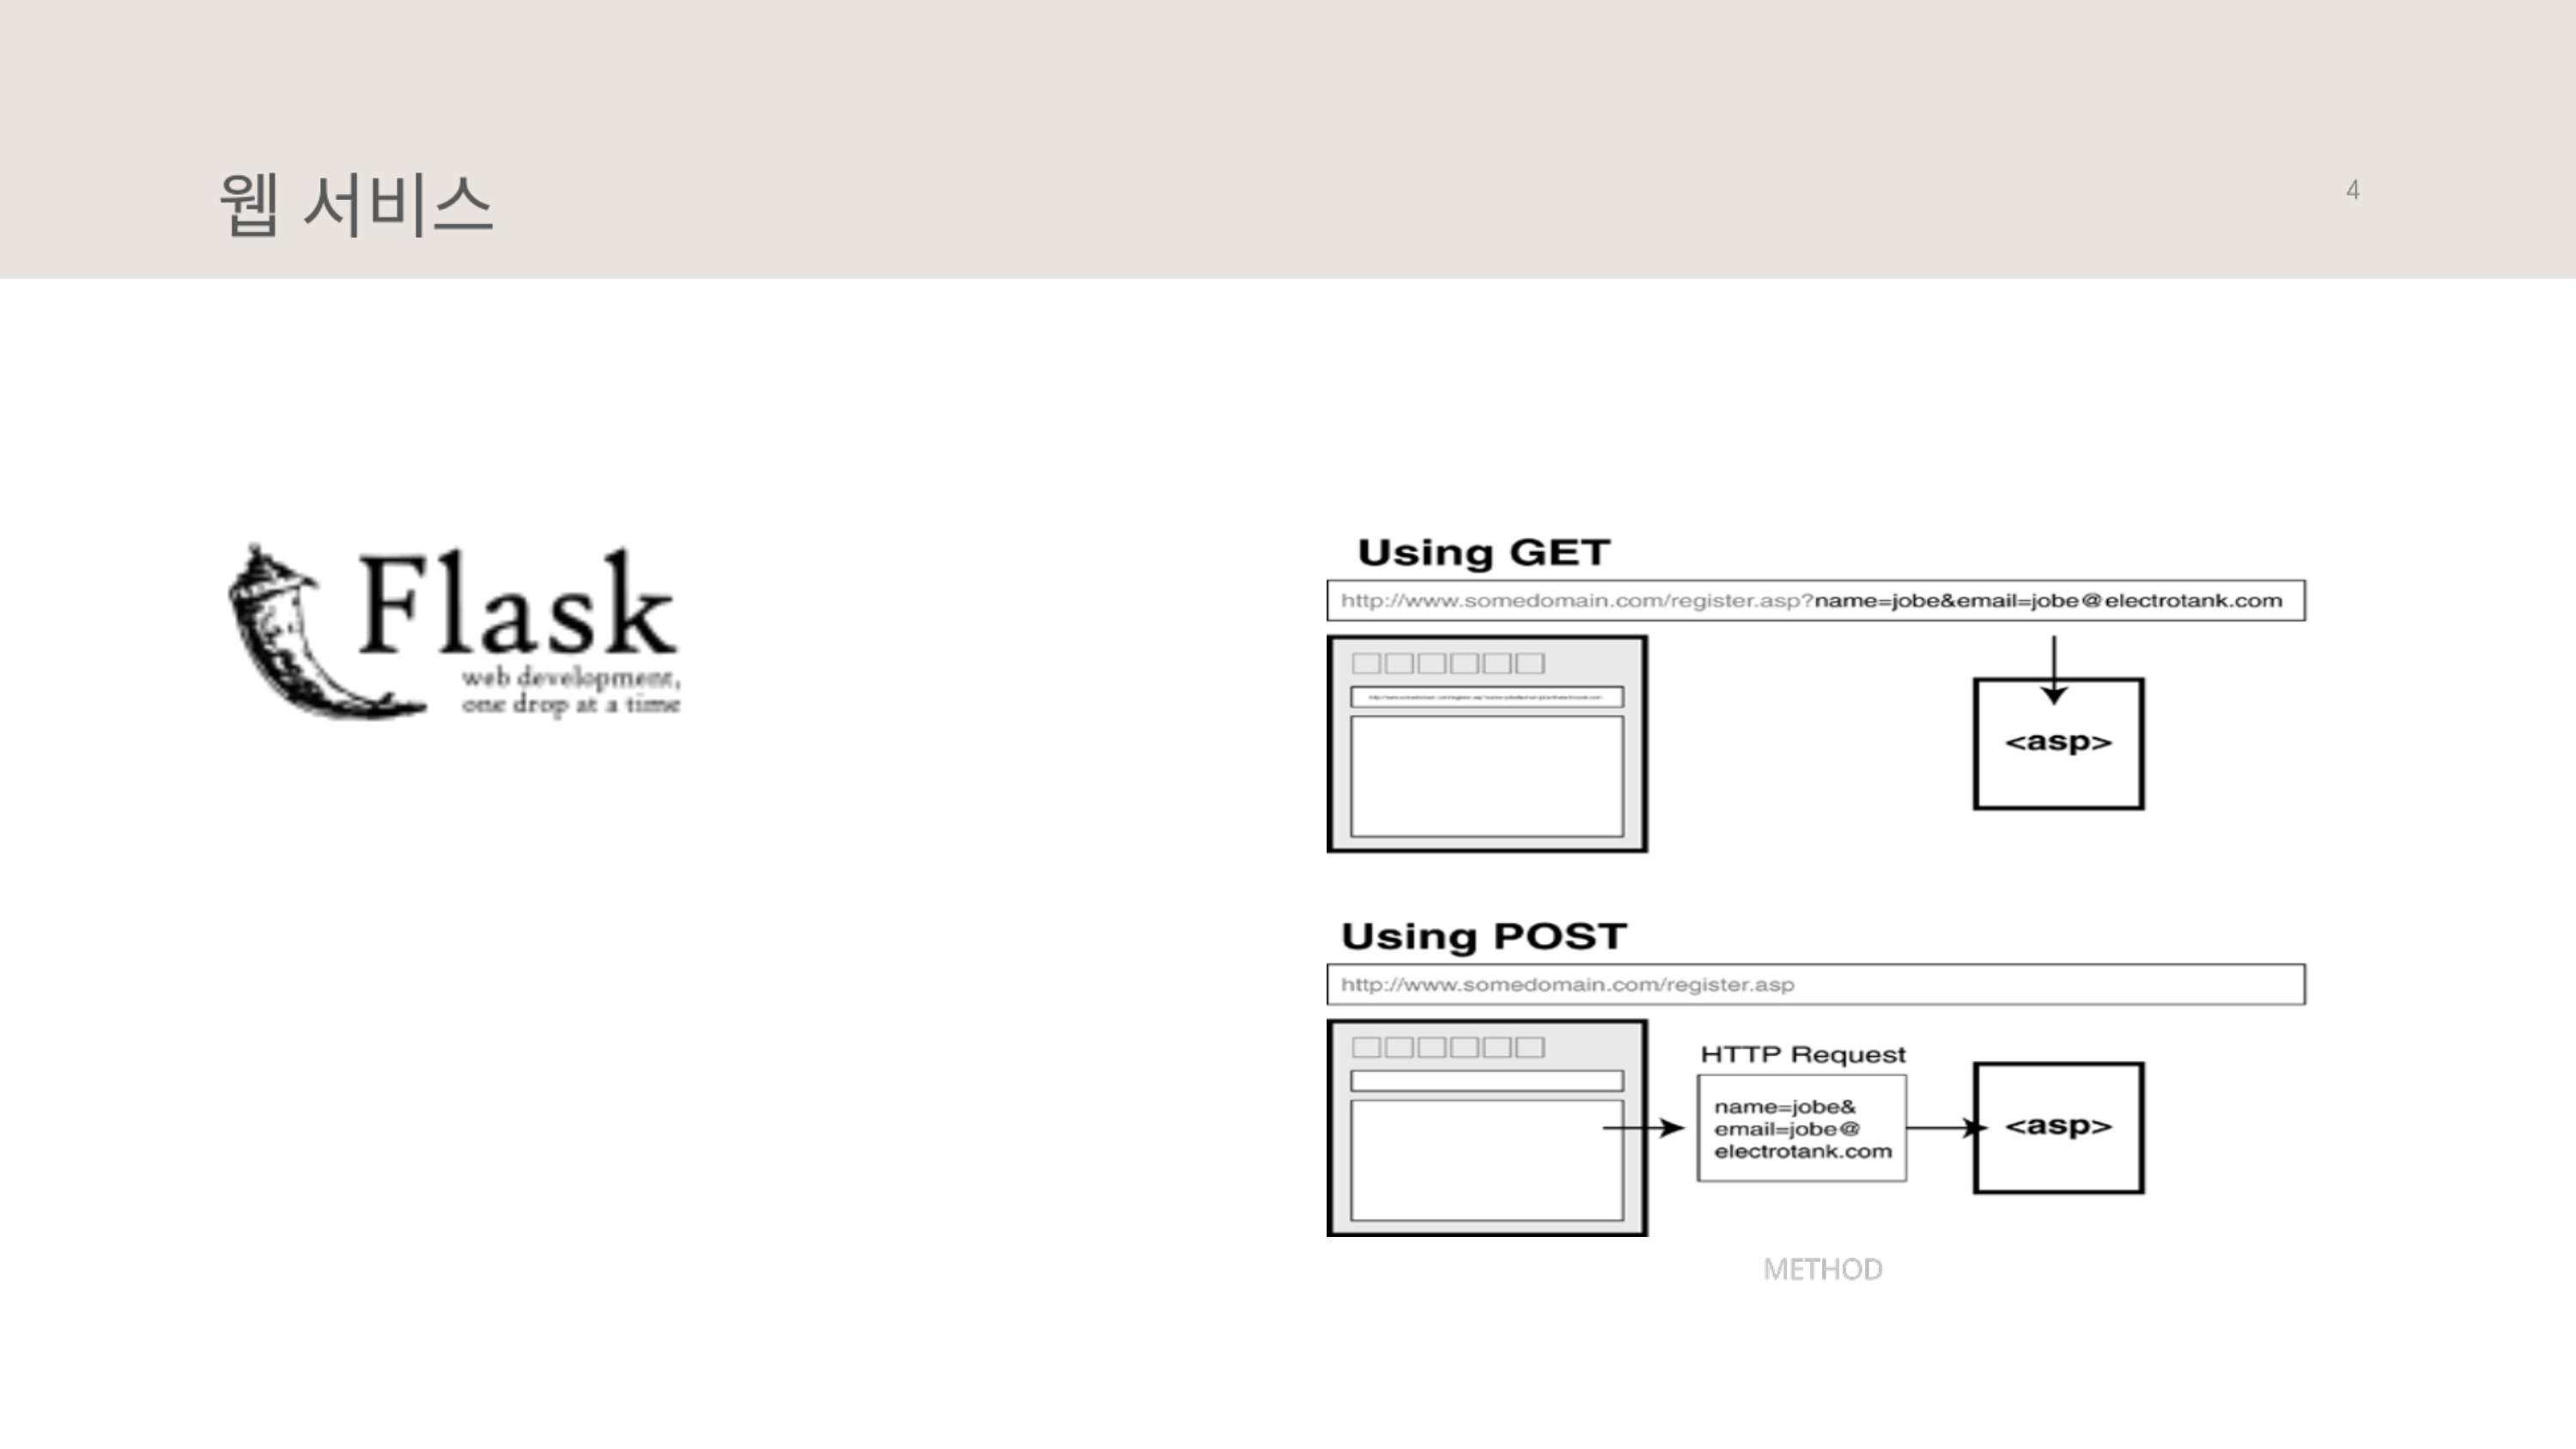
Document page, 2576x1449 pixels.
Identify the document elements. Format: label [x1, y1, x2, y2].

text_box [216, 537, 693, 724]
picture [1123, 509, 2322, 1315]
picture [192, 131, 567, 318]
text_box [0, 0, 2576, 279]
picture [2338, 160, 2386, 228]
